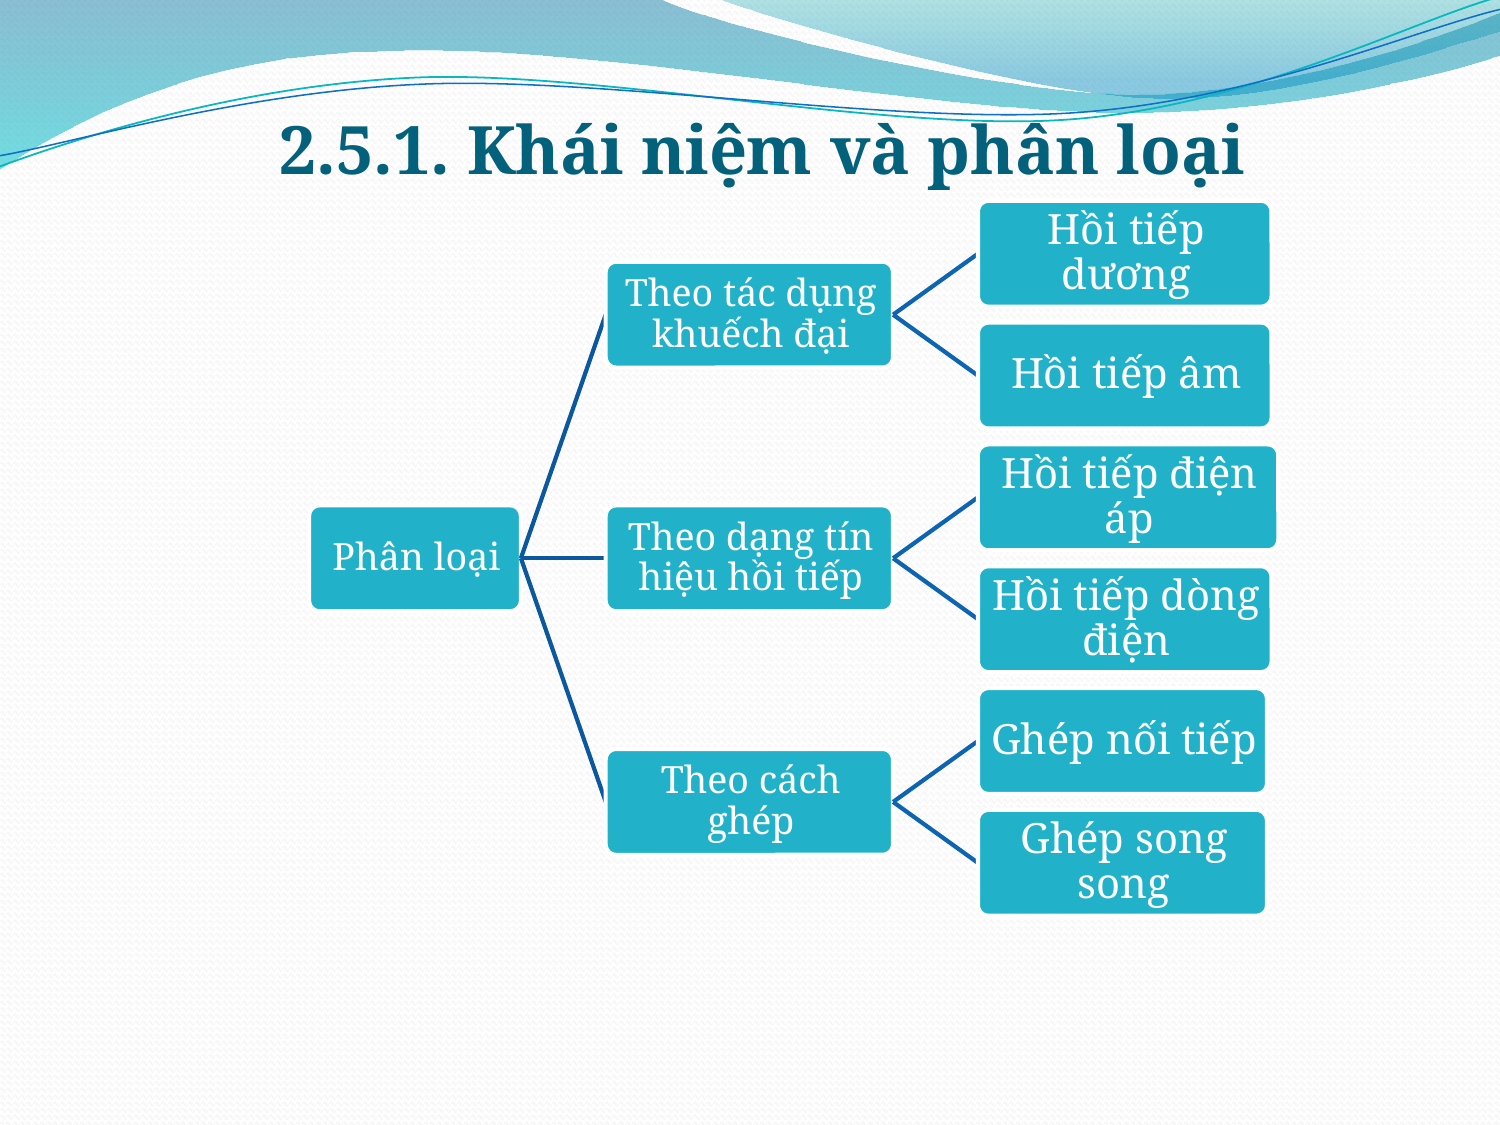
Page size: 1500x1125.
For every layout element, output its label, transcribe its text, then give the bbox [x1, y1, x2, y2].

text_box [237, 199, 1351, 917]
title 2.5.1. Khái niệm và phân loại [87, 87, 1438, 188]
